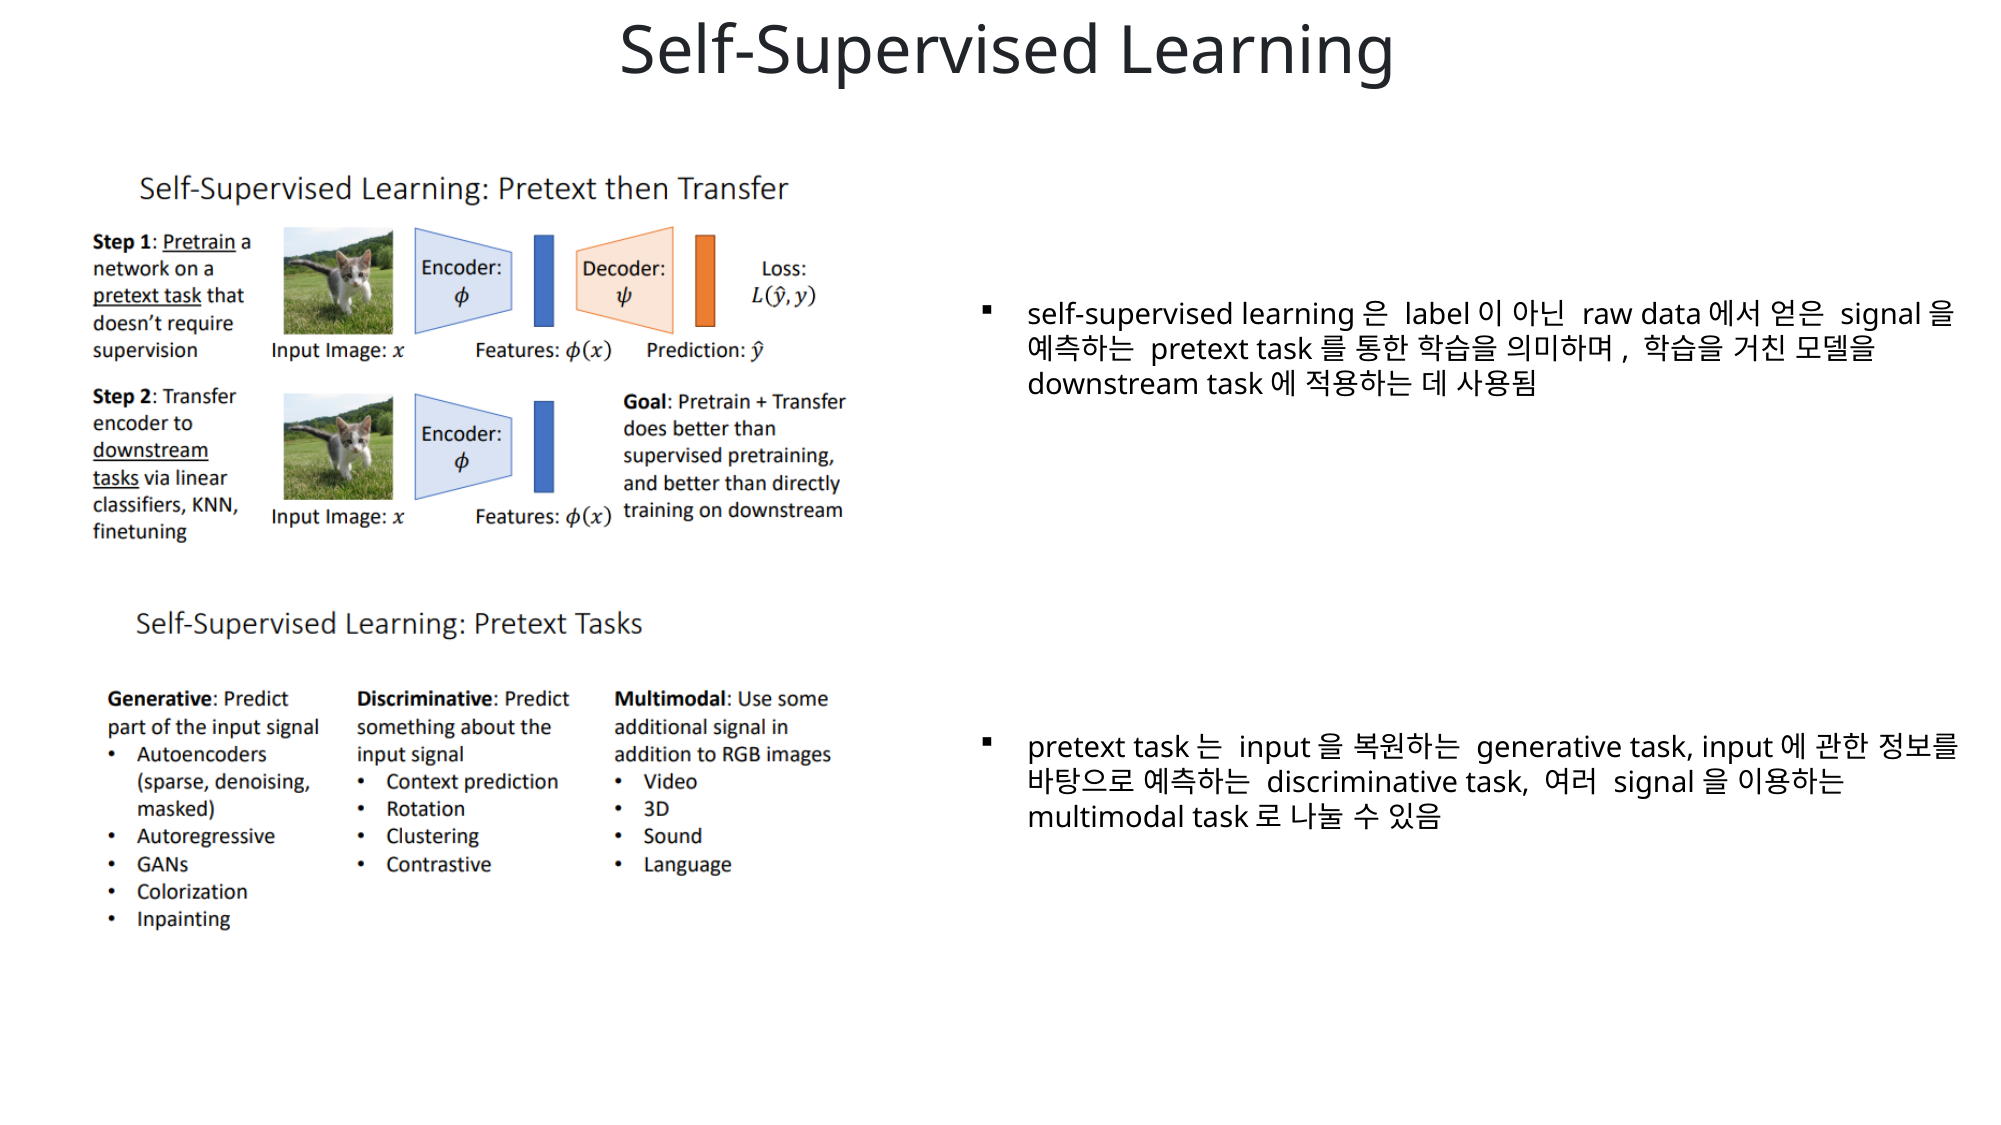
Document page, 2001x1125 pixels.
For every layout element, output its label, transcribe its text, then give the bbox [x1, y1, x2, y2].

text_box Self-Supervised Learning [0, 0, 2000, 95]
text_box pretext task는 input을 복원하는 generative task, input에 관한 정보를 바탕으로 예측하는 discriminative task, 여러 signal을 이용하는 multimodal task로 나눌 수 있음 [965, 720, 1984, 841]
picture [84, 152, 855, 546]
text_box self-supervised learning은 label이 아닌 raw data에서 얻은 signal을 예측하는 pretext task를 통한 학습을 의미하며, 학습을 거친 모델을 downstream task에 적용하는 데 사용됨 [965, 288, 1984, 408]
picture [84, 601, 855, 962]
